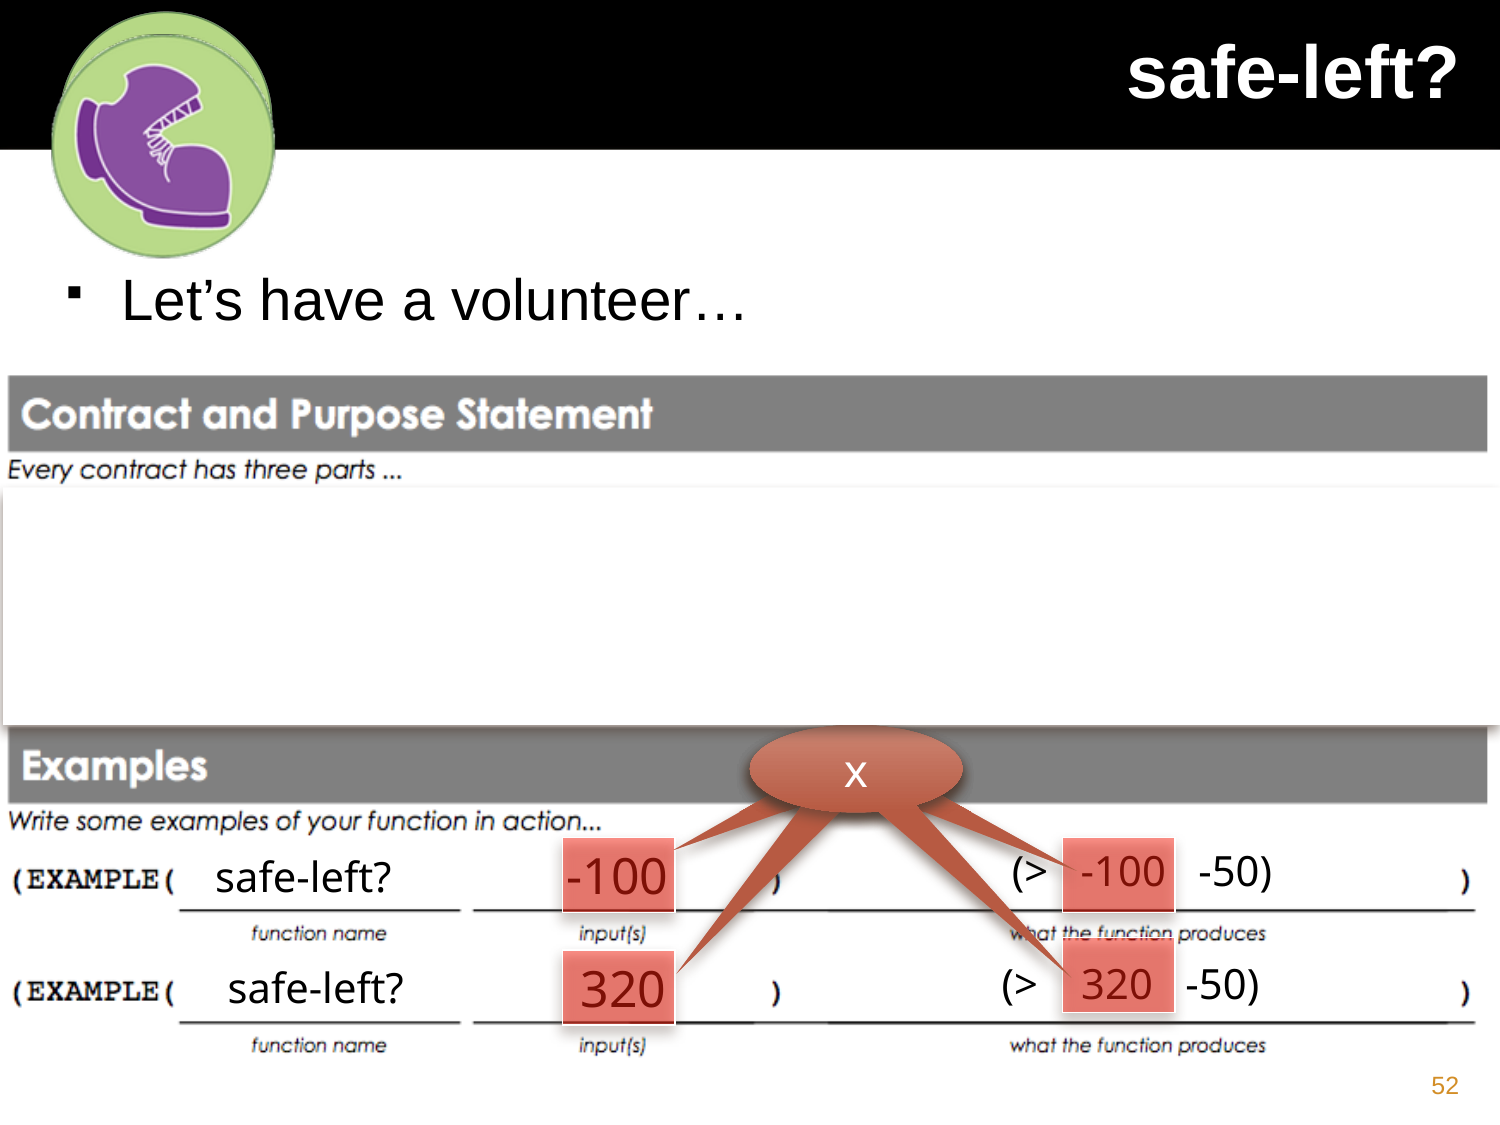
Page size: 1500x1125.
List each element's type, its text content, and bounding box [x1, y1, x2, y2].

title safe-left? [50, 0, 1475, 138]
picture [2, 374, 1488, 1063]
list Let’s have a volunteer… [50, 254, 1475, 350]
picture [47, 30, 288, 263]
slide_number 52 [1350, 1081, 1475, 1103]
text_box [562, 837, 1176, 1026]
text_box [749, 724, 963, 813]
